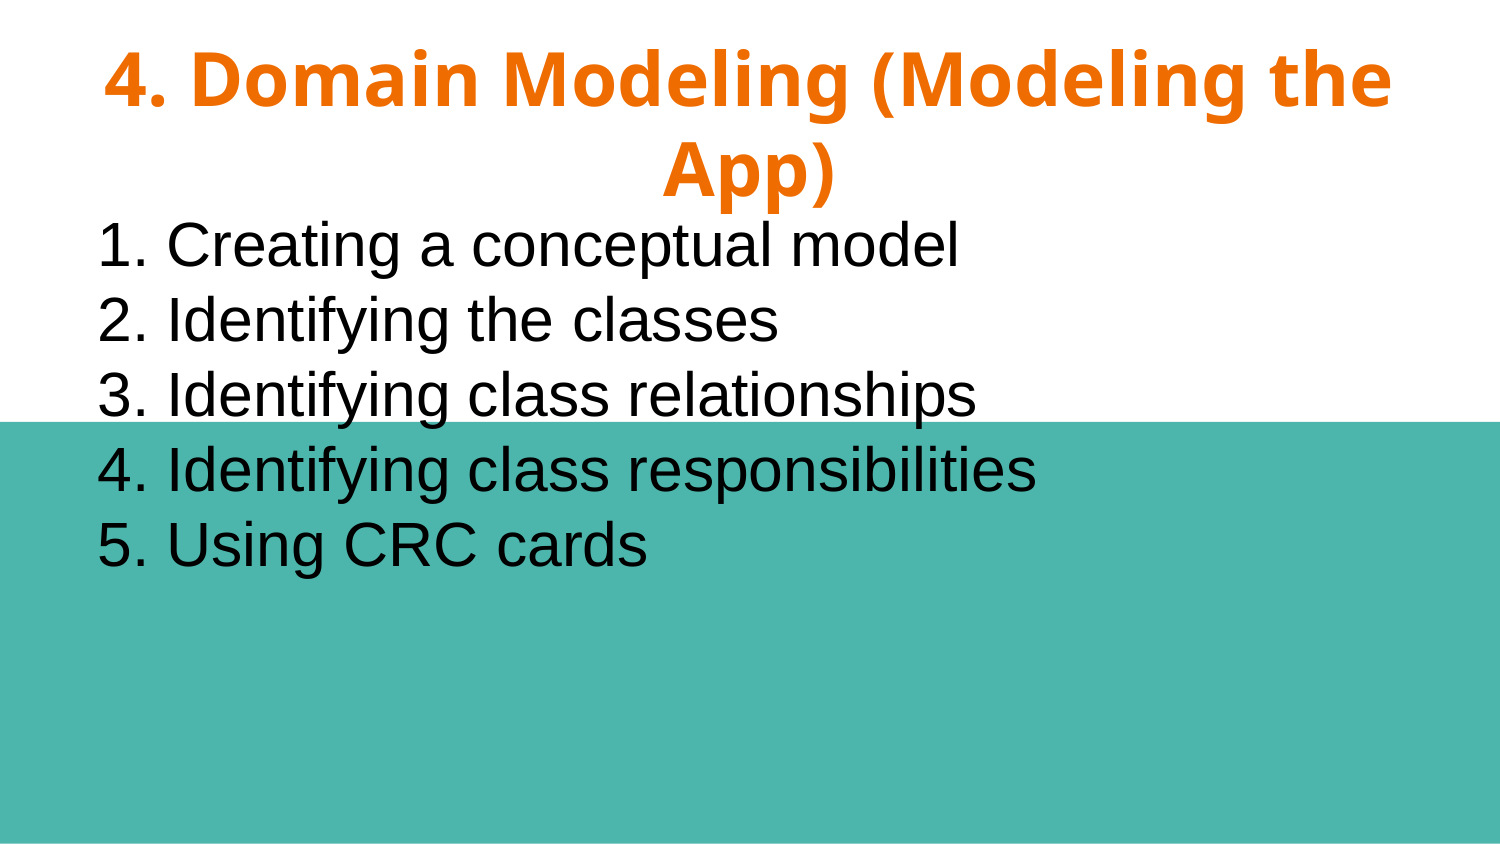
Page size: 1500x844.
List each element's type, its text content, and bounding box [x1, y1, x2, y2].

title 4. Domain Modeling (Modeling the App) [46, 43, 1453, 199]
text_box Creating a conceptual model Identifying the classes Identifying class relationships Identifying class responsibilities Using CRC cards [76, 163, 1453, 620]
